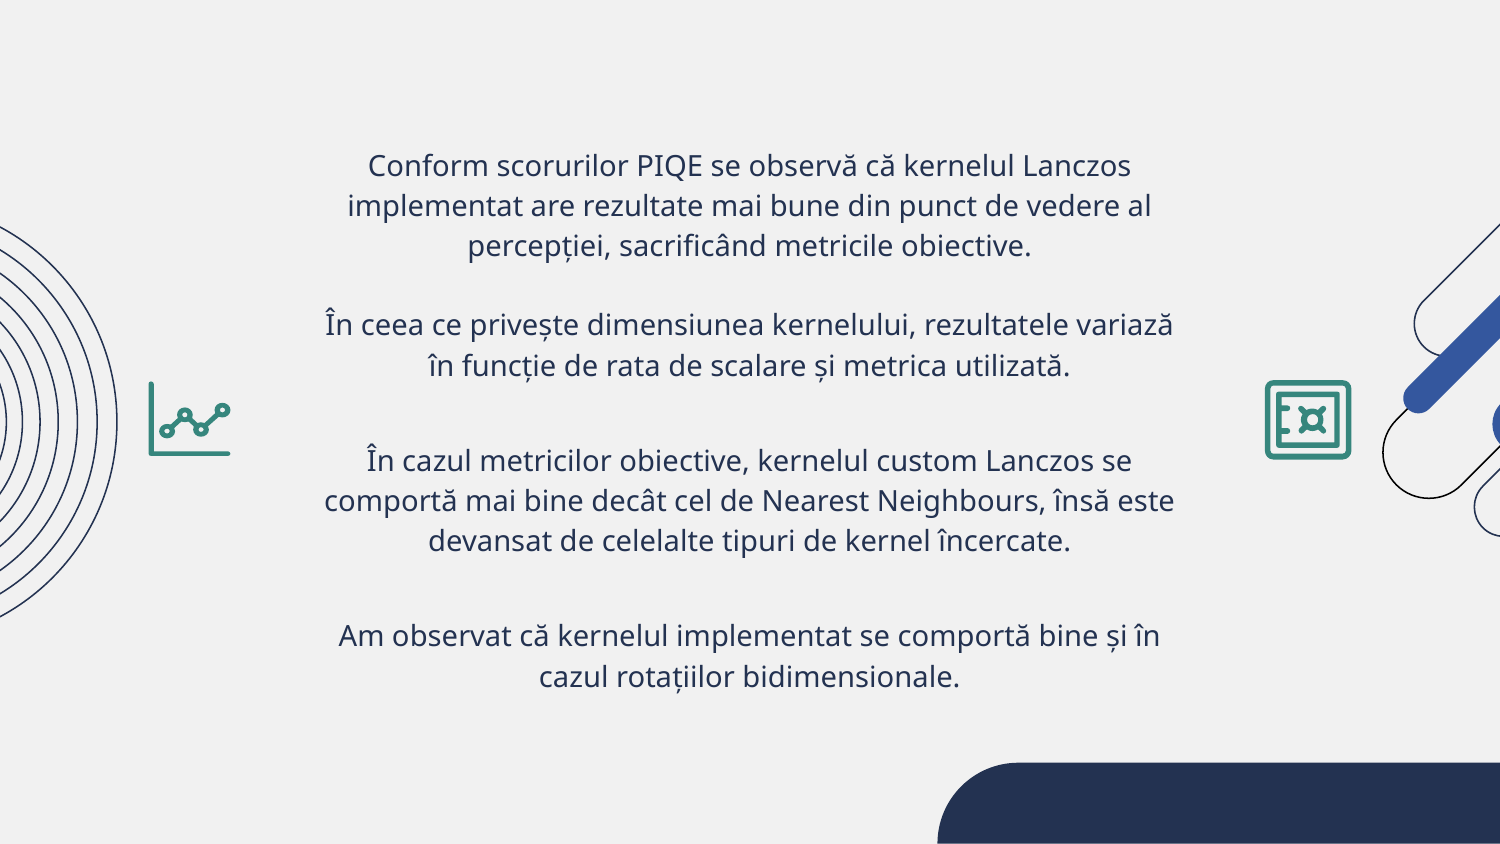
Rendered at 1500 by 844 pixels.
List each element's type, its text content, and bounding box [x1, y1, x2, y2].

text_box În cazul metricilor obiective, kernelul custom Lanczos se comportă mai bine decât cel de Nearest Neighbours, însă este devansat de celelalte tipuri de kernel încercate. [301, 421, 1199, 568]
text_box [148, 381, 231, 457]
text_box Am observat că kernelul implementat se comportă bine și în cazul rotațiilor bidimensionale. [301, 597, 1199, 703]
subtitle Conform scorurilor PIQE se observă că kernelul Lanczos implementat are rezultate mai bune din punct de vedere al percepției, sacrificând metricile obiective. [301, 126, 1199, 273]
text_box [1264, 379, 1352, 460]
subtitle În ceea ce privește dimensiunea kernelului, rezultatele variază în funcție de rata de scalare și metrica utilizată. [301, 286, 1199, 392]
